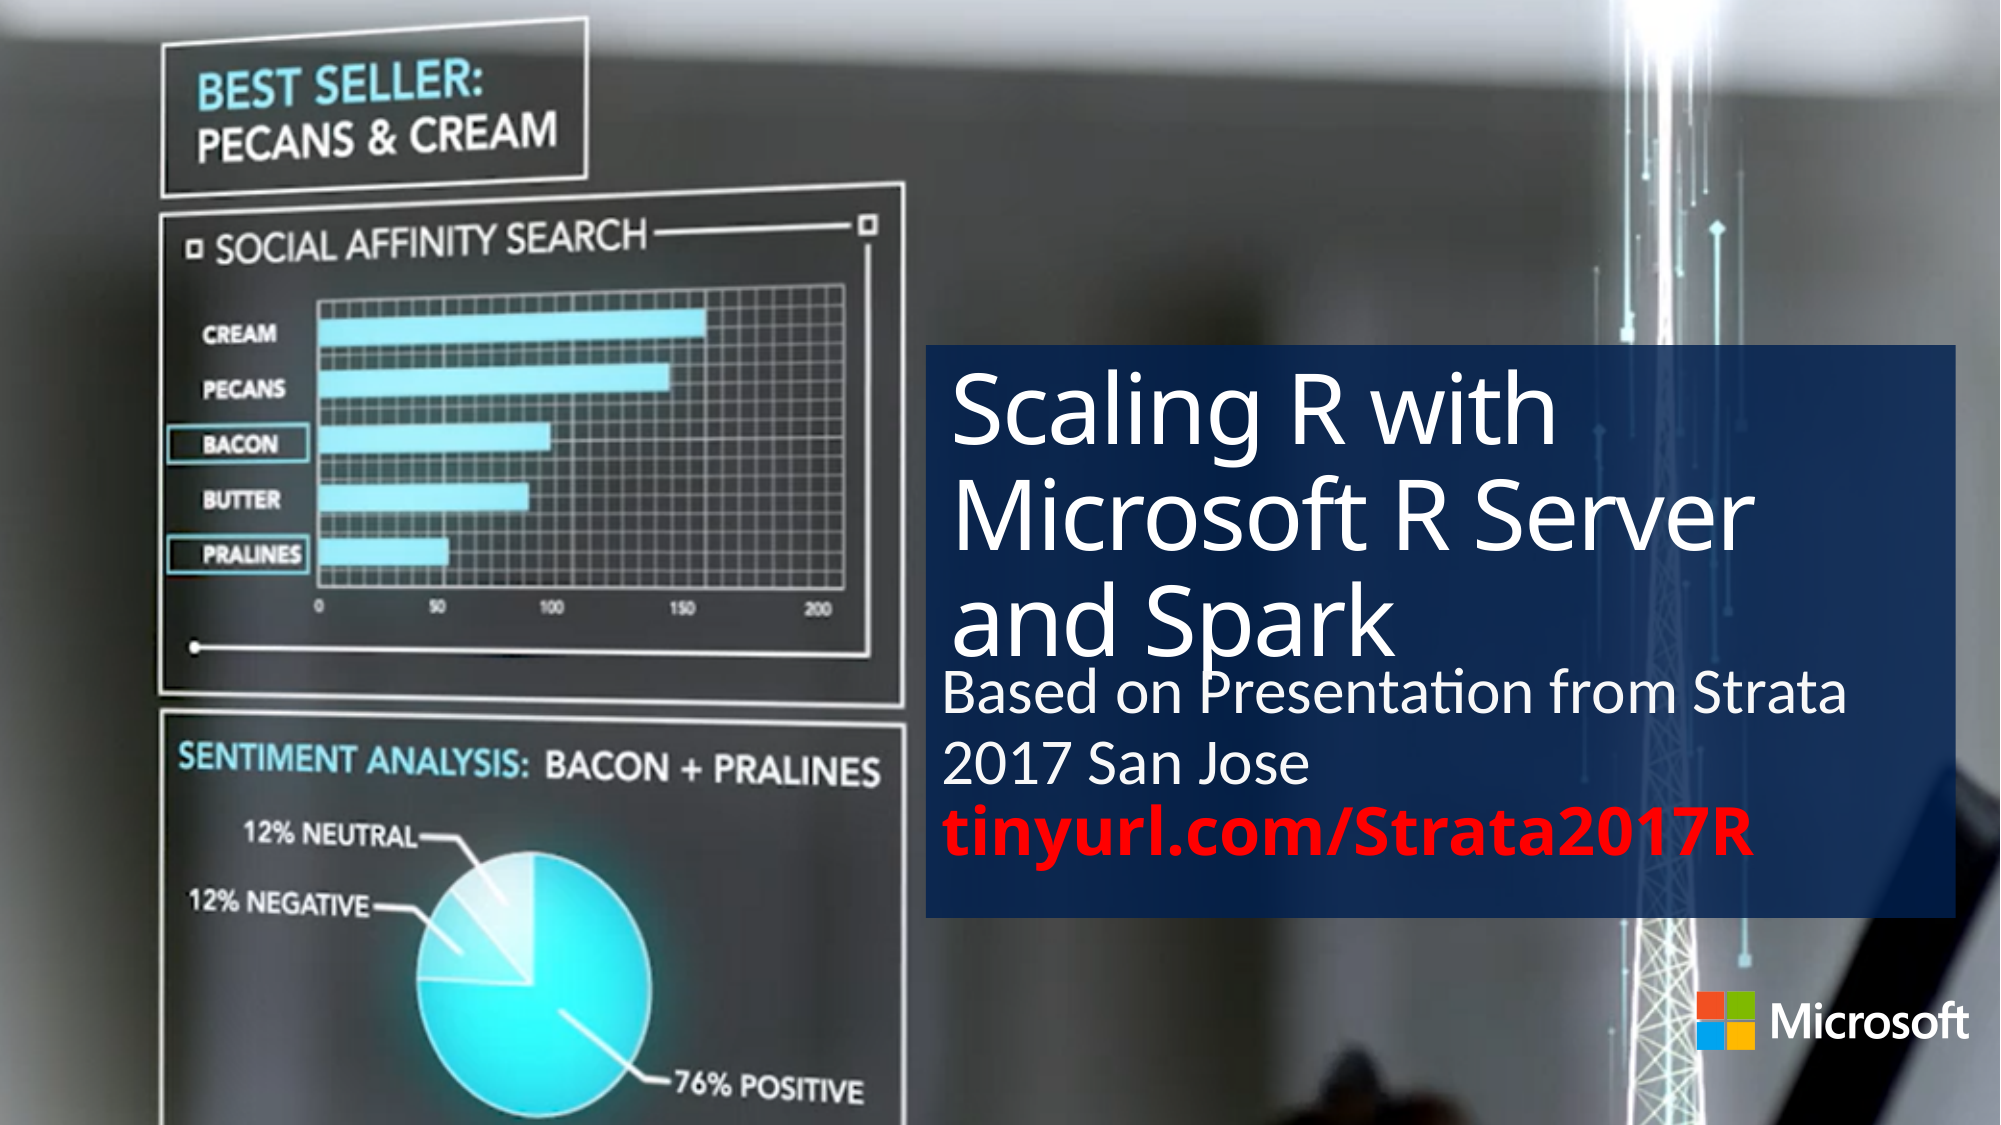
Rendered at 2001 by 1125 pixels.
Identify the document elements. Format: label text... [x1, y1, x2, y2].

list Based on Presentation from Strata 2017 San Jose tinyurl.com/Strata2017R [926, 639, 1956, 918]
picture [0, 0, 2000, 1125]
title Scaling R with Microsoft R Server and Spark [926, 345, 1956, 639]
